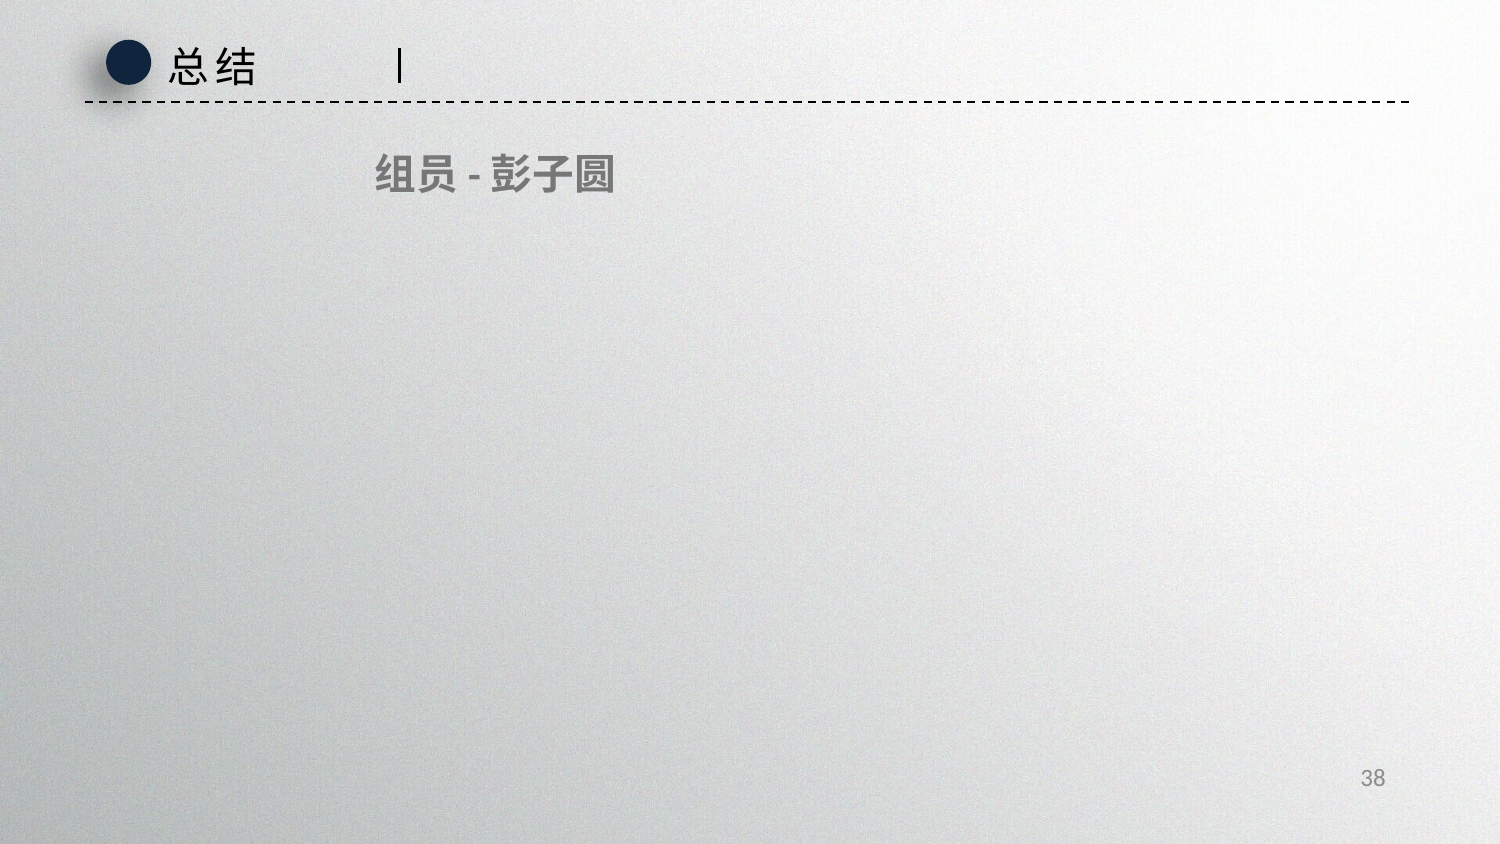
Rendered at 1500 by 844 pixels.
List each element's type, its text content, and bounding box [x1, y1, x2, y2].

picture [0, 0, 1500, 844]
text_box 组员-彭子圆 [276, 146, 715, 207]
text_box [104, 37, 152, 87]
text_box 总结 [152, 33, 273, 99]
slide_number 38 [1339, 753, 1401, 799]
